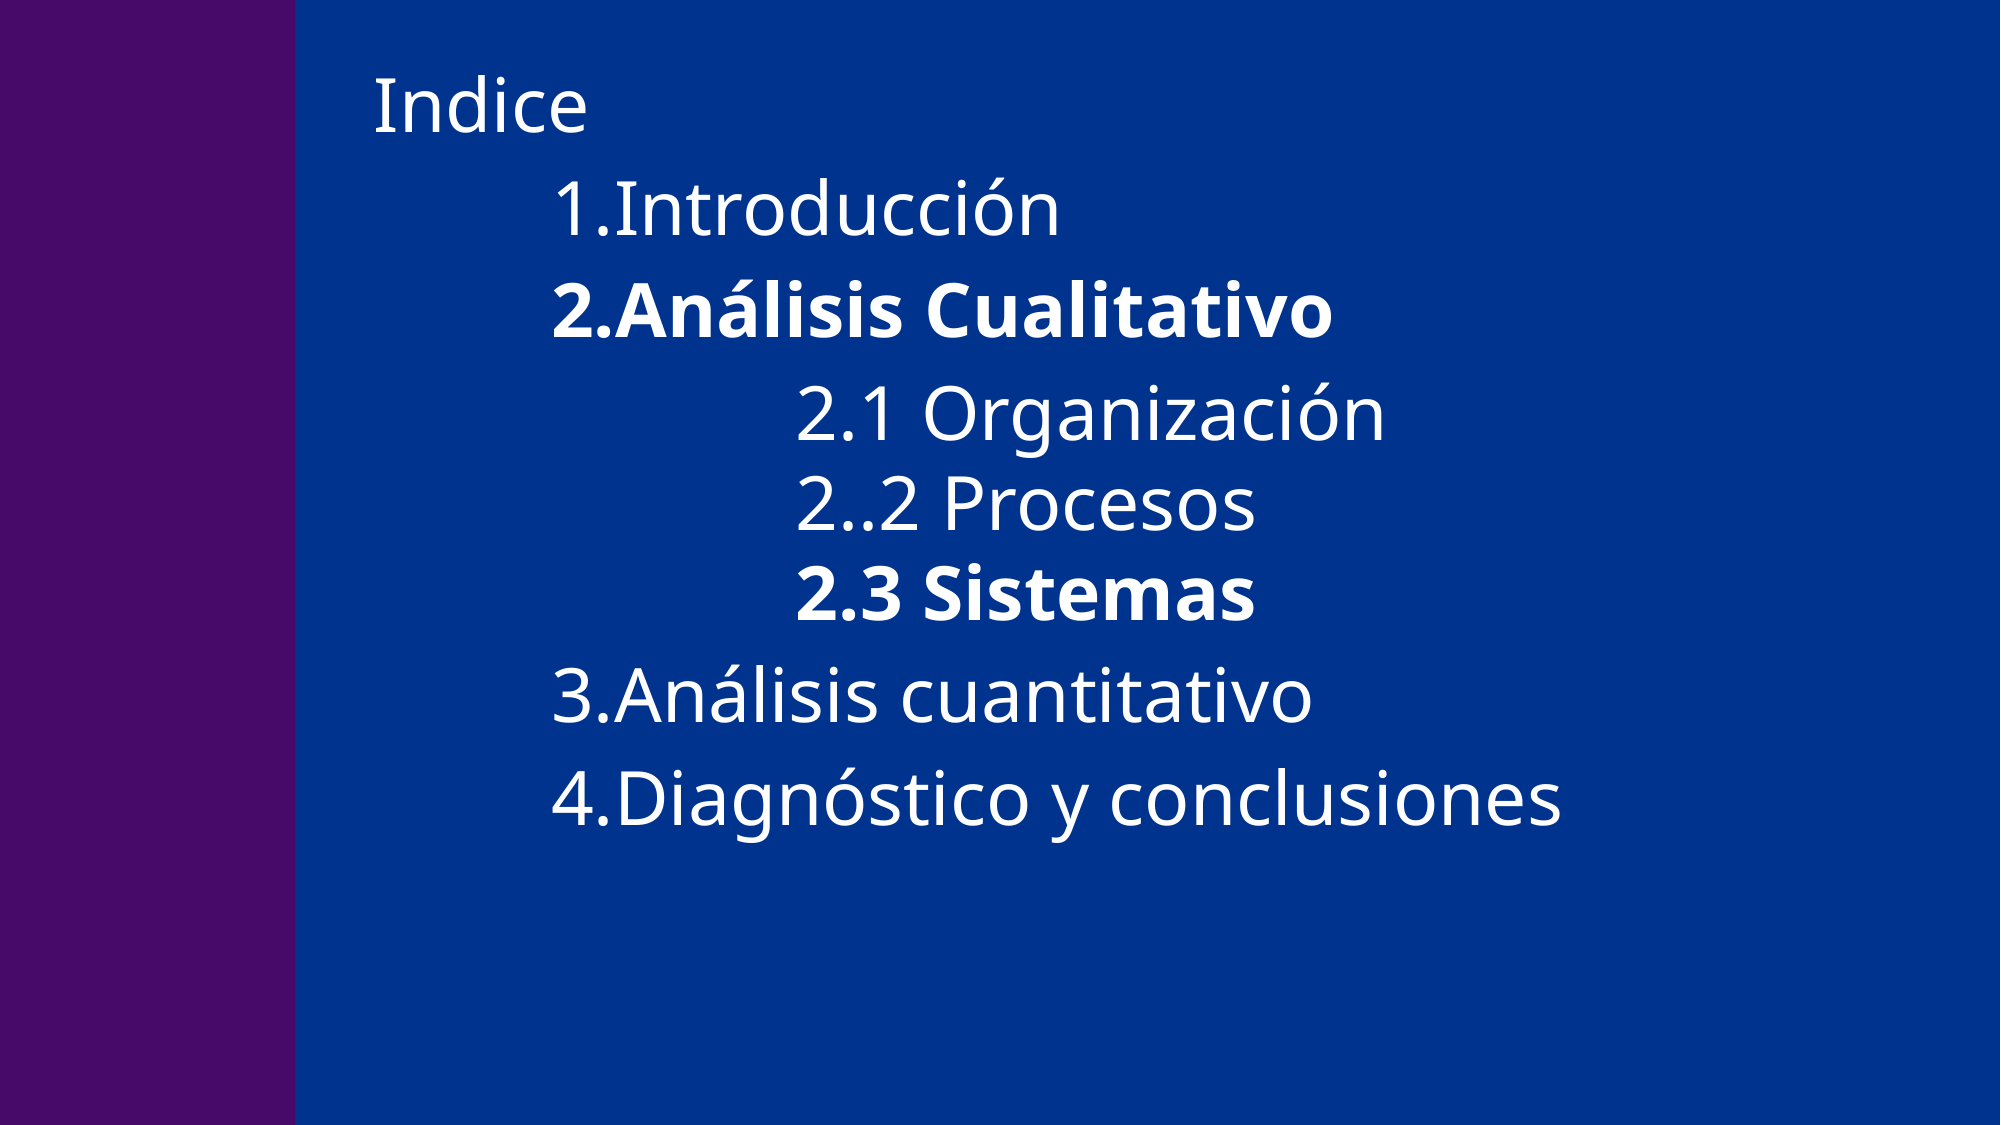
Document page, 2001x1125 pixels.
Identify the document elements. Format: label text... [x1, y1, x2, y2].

text_box Indice Introducción Análisis Cualitativo 2.1 Organización 2..2 Procesos 2.3 Sistemas Análisis cuantitativo Diagnóstico y conclusiones [373, 42, 1727, 778]
